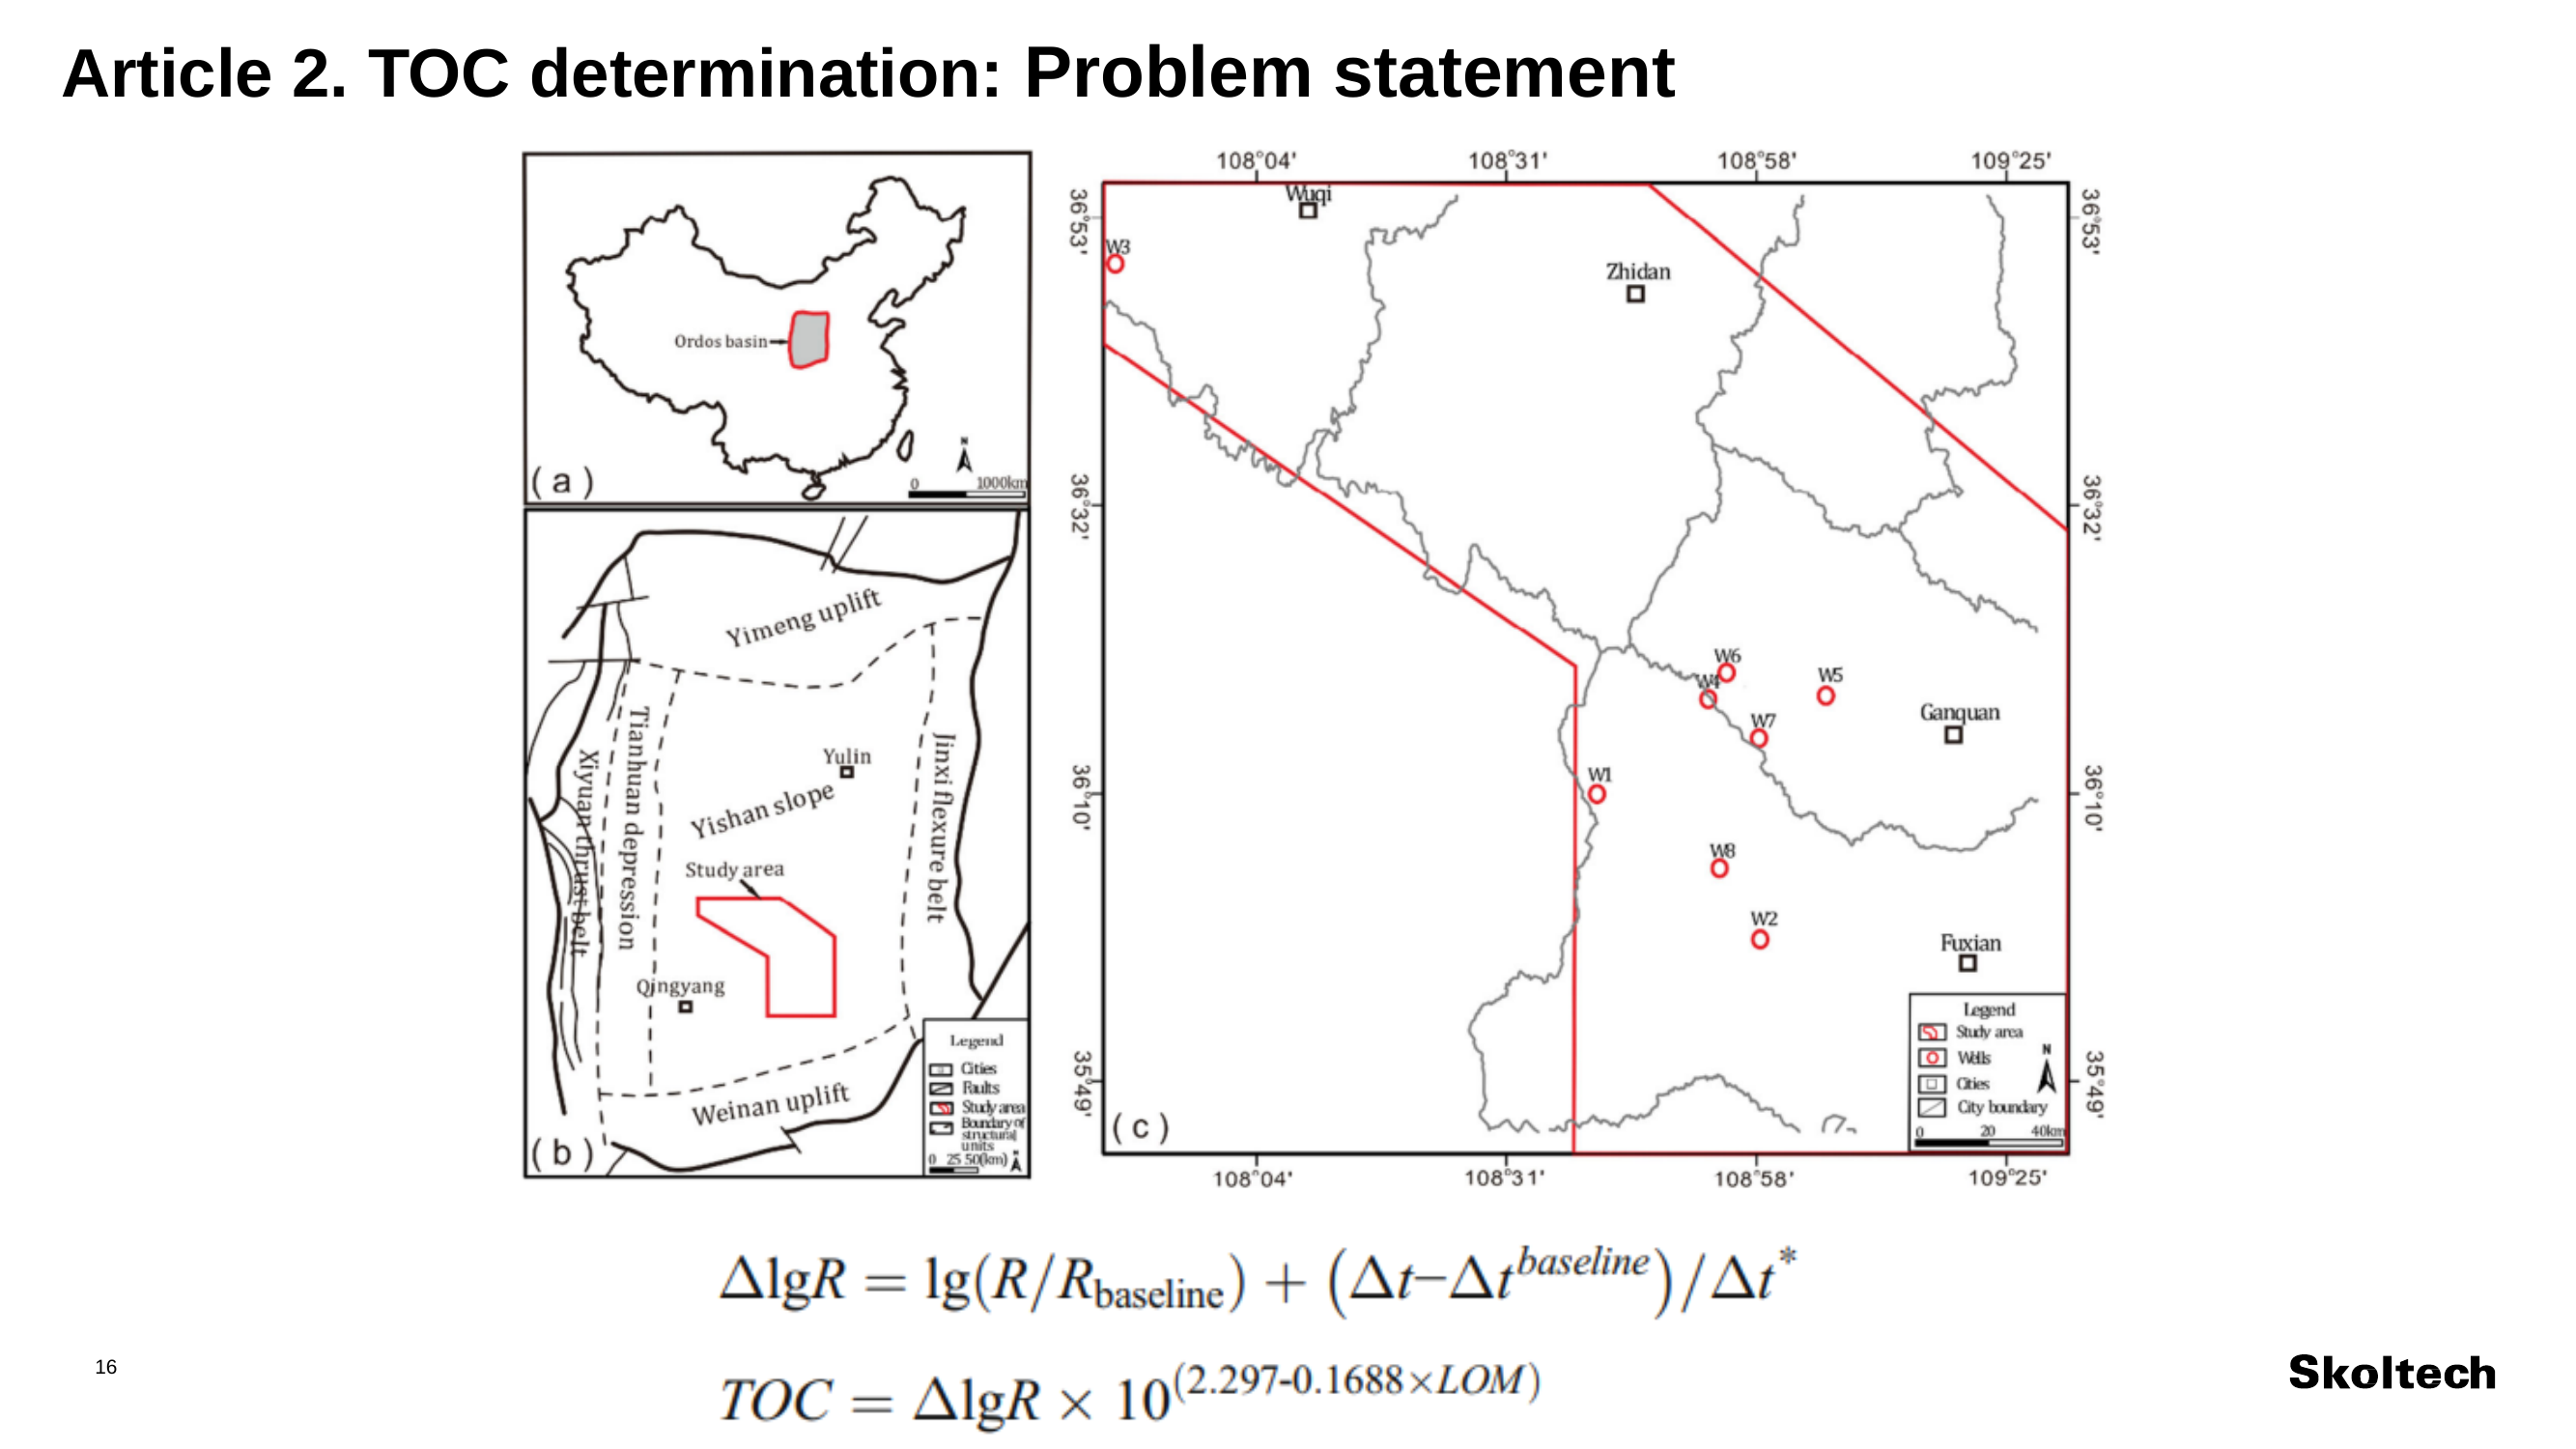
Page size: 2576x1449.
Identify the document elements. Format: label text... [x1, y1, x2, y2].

picture [501, 134, 2123, 1449]
slide_number ‹#› [80, 1343, 238, 1389]
title Article 2. TOC determination: Problem statement [46, 16, 2481, 135]
